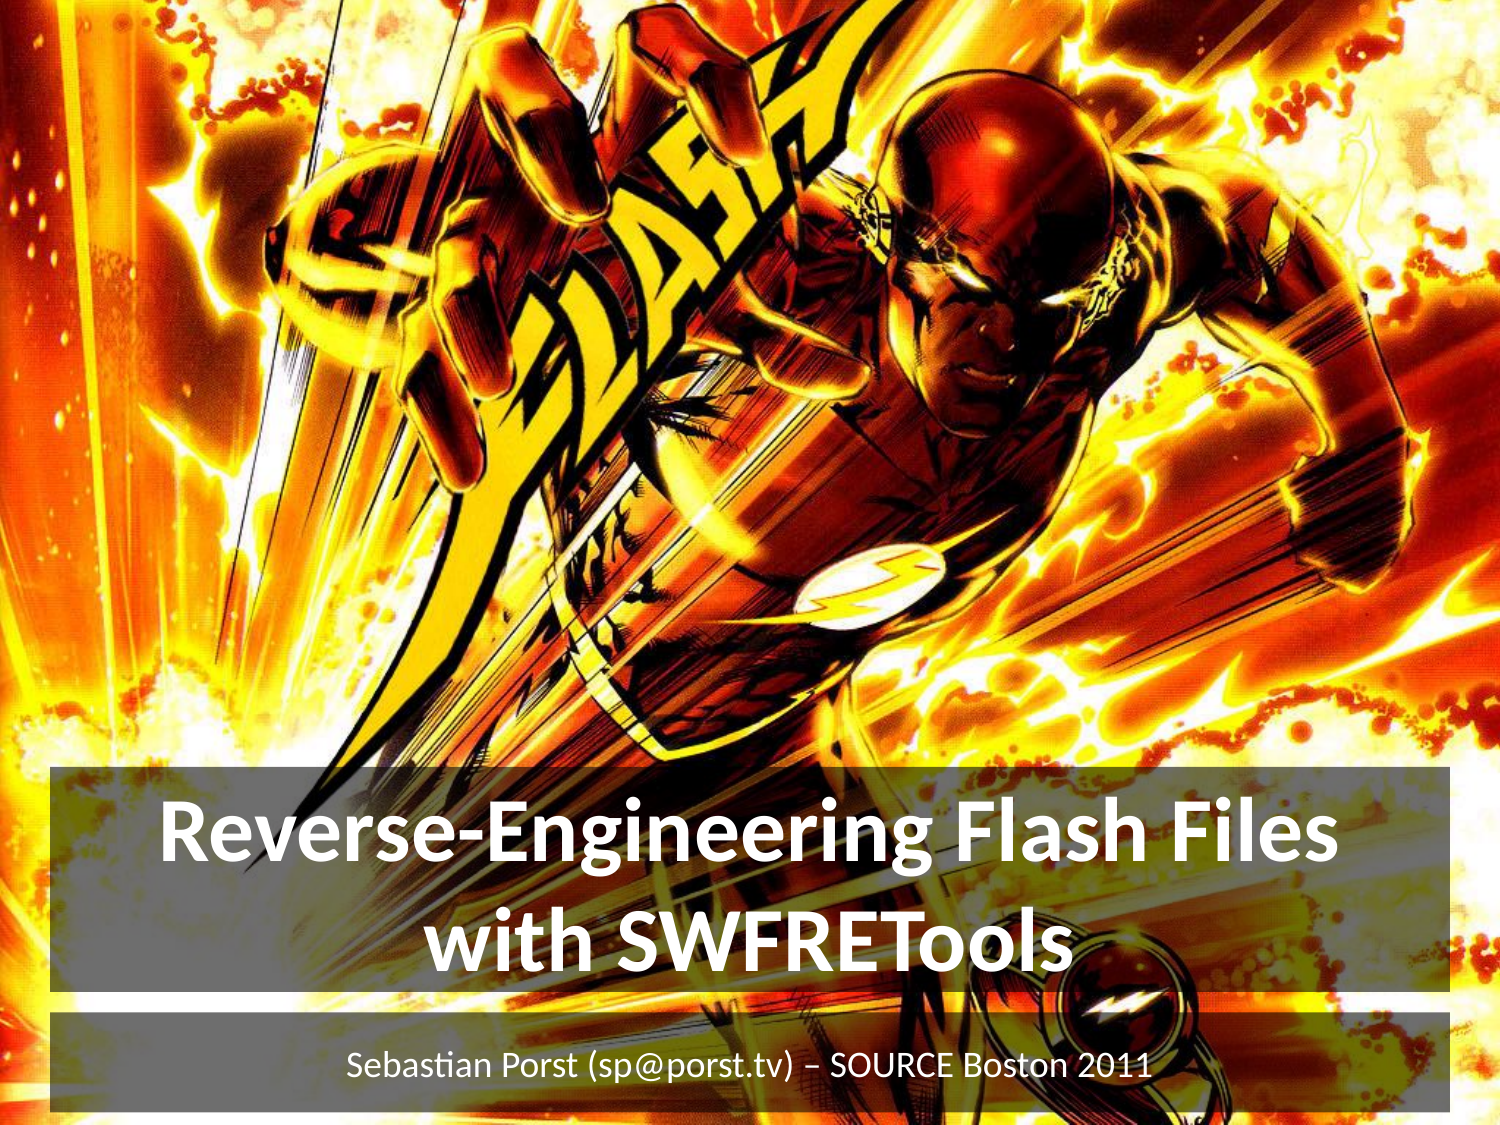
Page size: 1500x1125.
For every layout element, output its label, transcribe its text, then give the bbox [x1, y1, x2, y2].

picture [0, 0, 1500, 1125]
text_box [48, 765, 112, 994]
text_box Sebastian Porst (sp@porst.tv) – SOURCE Boston 2011 [48, 1010, 1452, 1115]
title Reverse-Engineering Flash Files with SWFRETools [112, 758, 1388, 1000]
text_box [1388, 765, 1452, 994]
